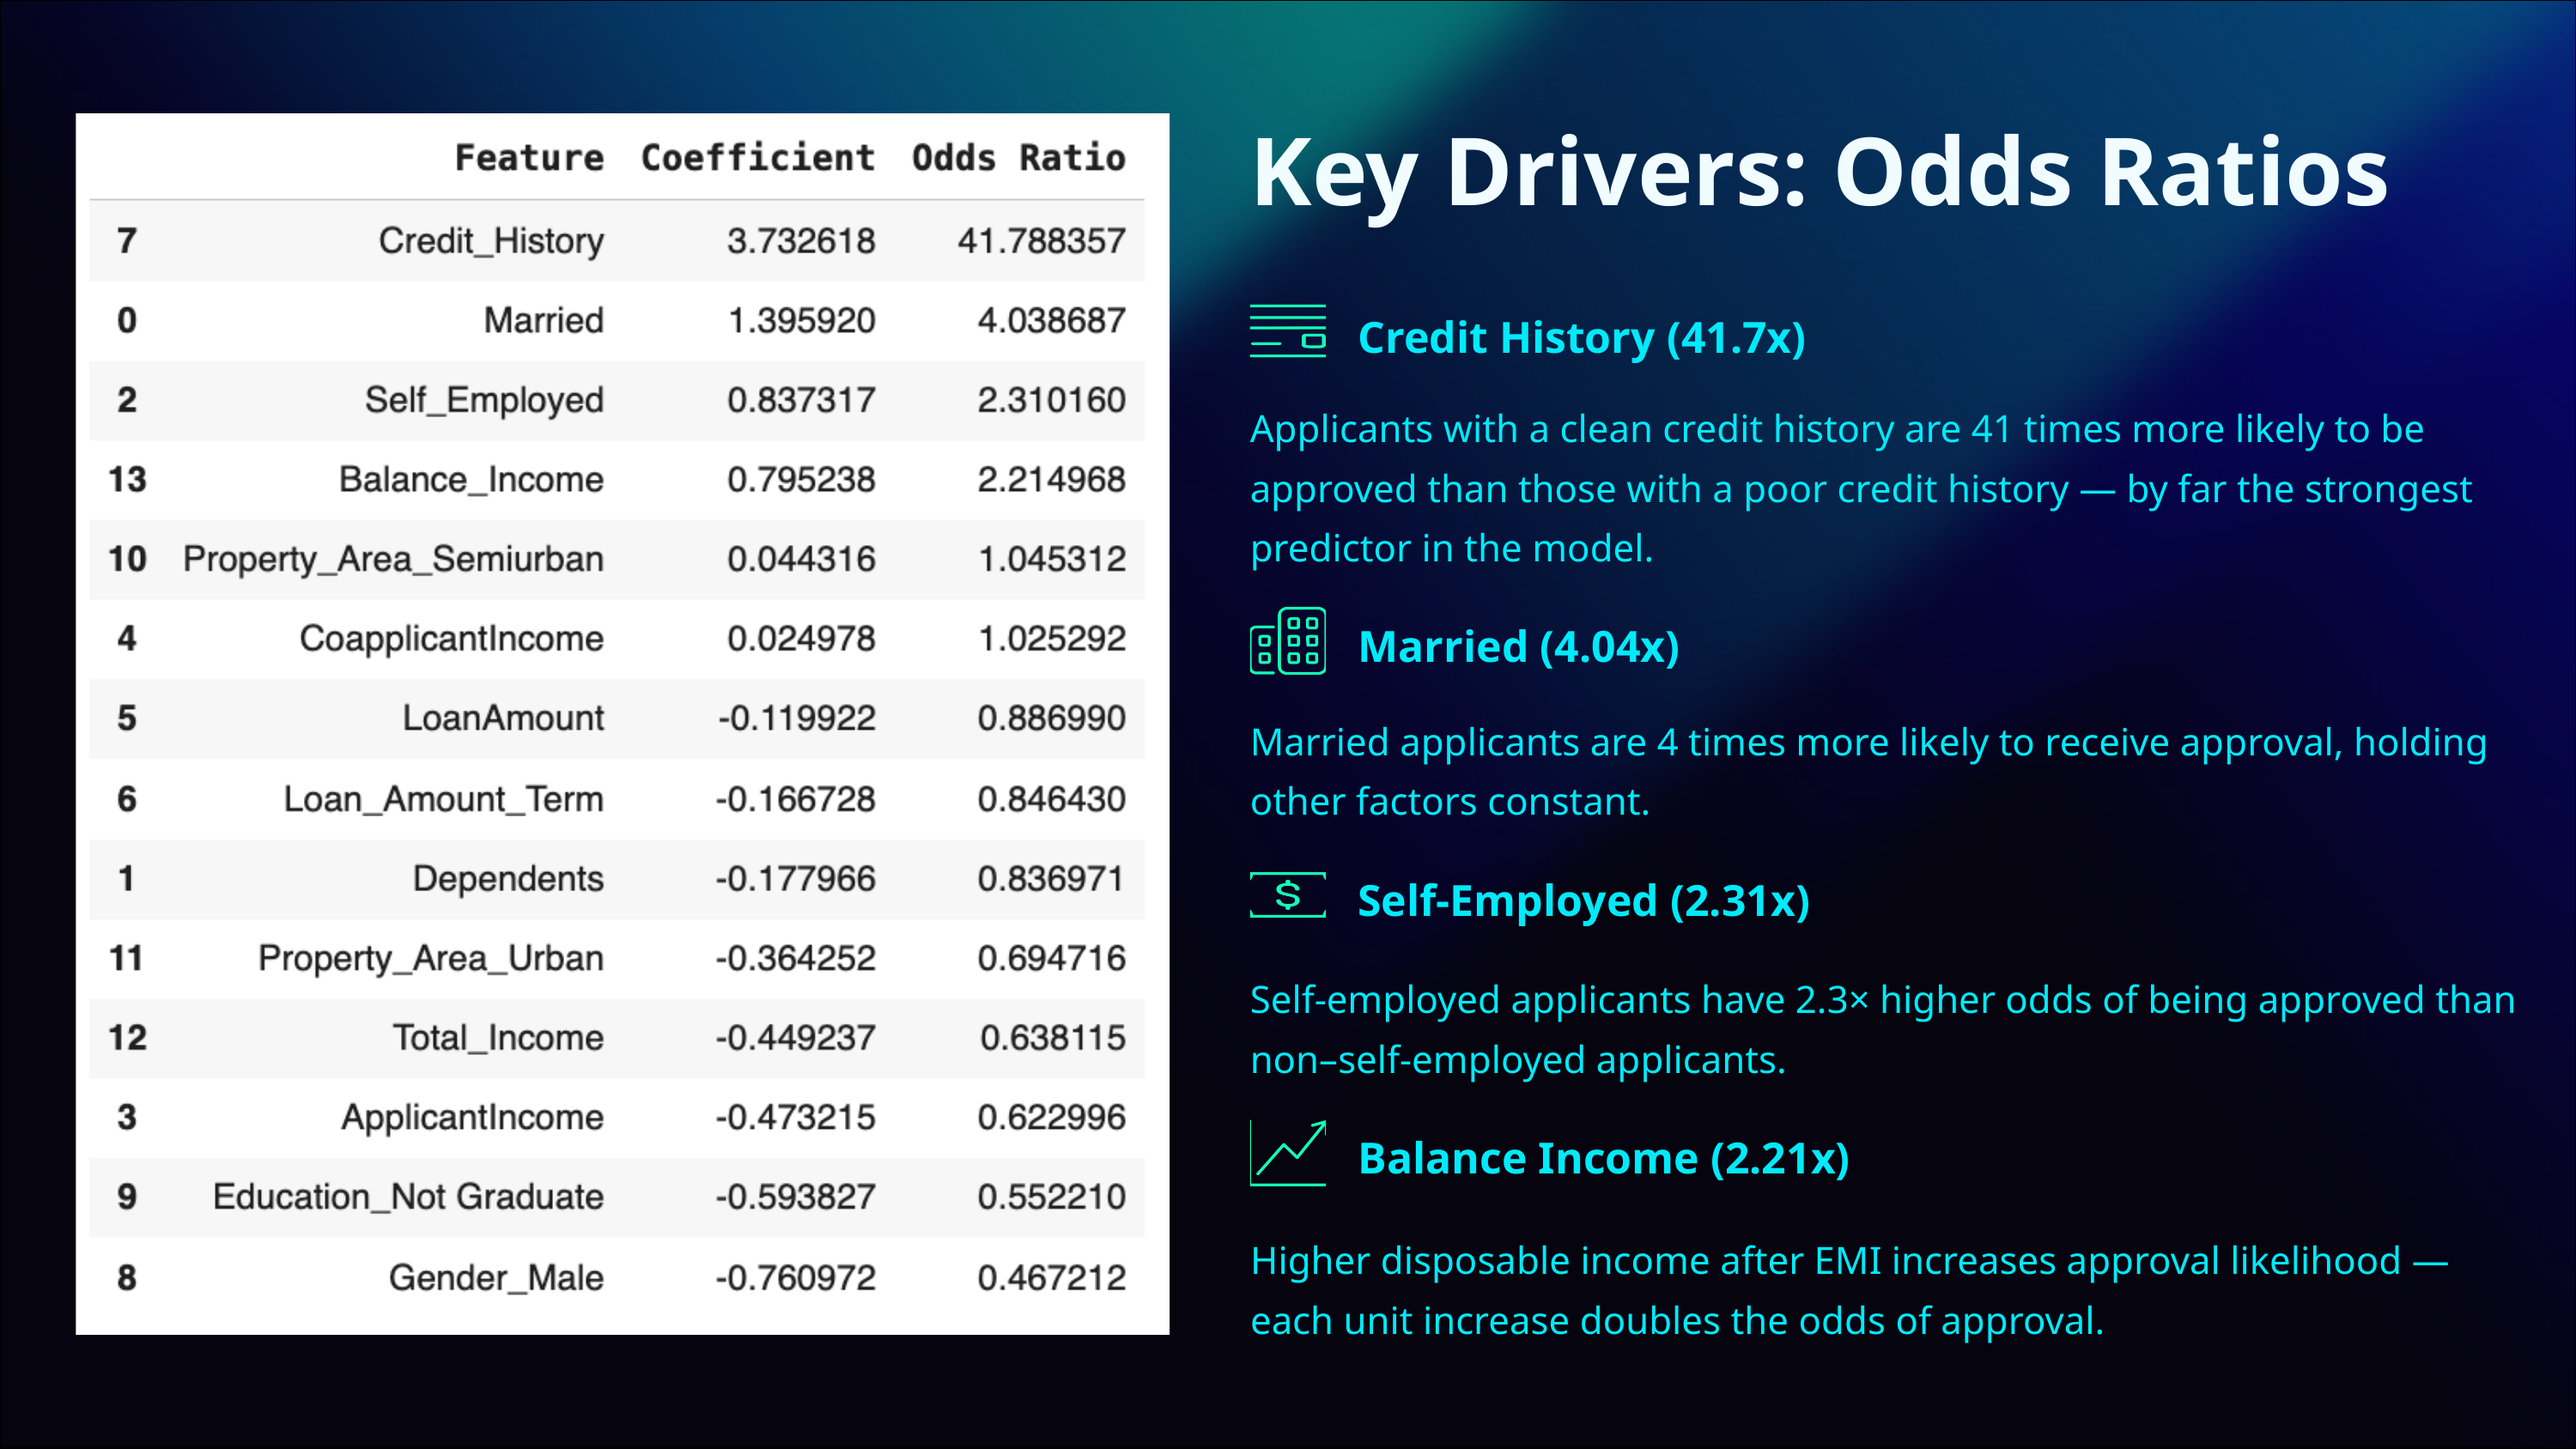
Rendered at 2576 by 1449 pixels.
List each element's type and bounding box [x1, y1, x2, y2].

text_box [1249, 857, 2524, 1074]
text_box [0, 0, 2576, 1449]
text_box [1249, 603, 2533, 816]
text_box [1249, 293, 2529, 562]
text_box [1249, 1114, 2527, 1335]
